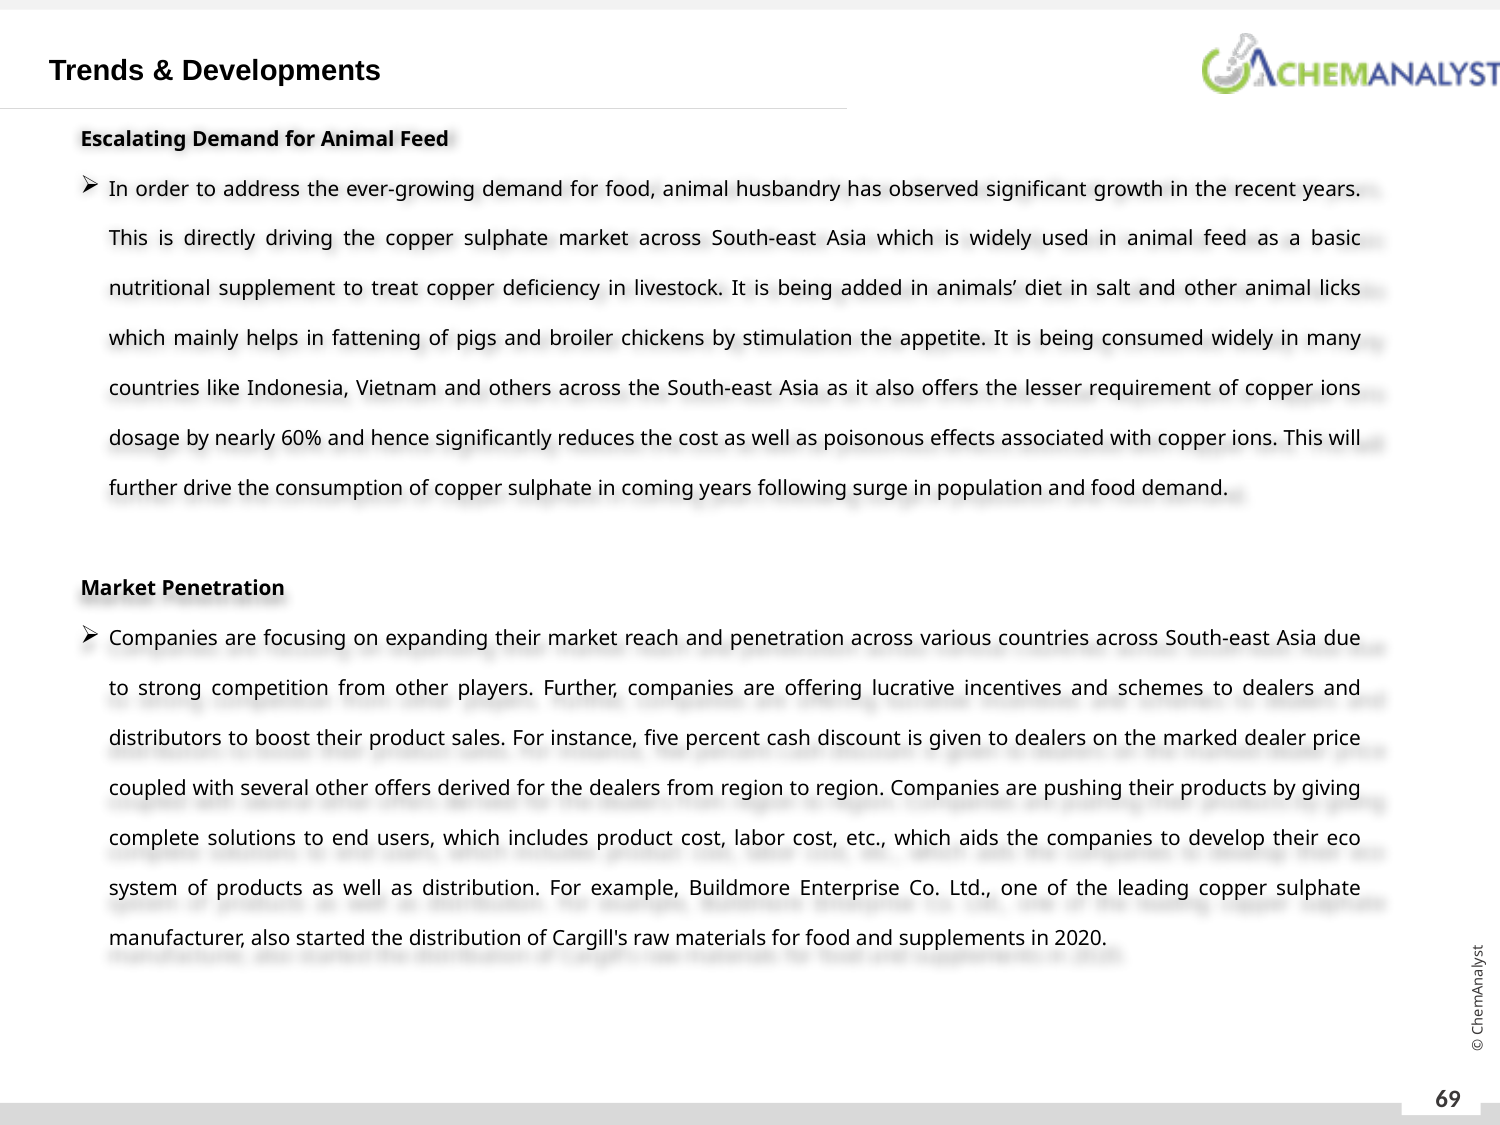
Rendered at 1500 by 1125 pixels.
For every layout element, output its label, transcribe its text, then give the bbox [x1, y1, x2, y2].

text_box Trends & Developments [33, 43, 1498, 94]
text_box Escalating Demand for Animal Feed In order to address the ever-growing demand for food, animal husbandry has observed significant growth in the recent years. This is directly driving the copper sulphate market across South-east Asia which is widely used in animal feed as a basic nutritional supplement to treat copper deficiency in livestock. It is being added in animals’ diet in salt and other animal licks which mainly helps in fattening of pigs and broiler chickens by stimulation the appetite. It is being consumed widely in many countries like Indonesia, Vietnam and others across the South-east Asia as it also offers the lesser requirement of copper ions dosage by nearly 60% and hence significantly reduces the cost as well as poisonous effects associated with copper ions. This will further drive the consumption of copper sulphate in coming years following surge in population and food demand. Market Penetration Companies are focusing on expanding their market reach and penetration across various countries across South-east Asia due to strong competition from other players. Further, companies are offering lucrative incentives and schemes to dealers and distributors to boost their product sales. For instance, five percent cash discount is given to dealers on the marked dealer price coupled with several other offers derived for the dealers from region to region. Companies are pushing their products by giving complete solutions to end users, which includes product cost, labor cost, etc., which aids the companies to develop their eco system of products as well as distribution. For example, Buildmore Enterprise Co. Ltd., one of the leading copper sulphate manufacturer, also started the distribution of Cargill's raw materials for food and supplements in 2020. [65, 67, 1376, 1074]
picture [1202, 33, 1500, 94]
